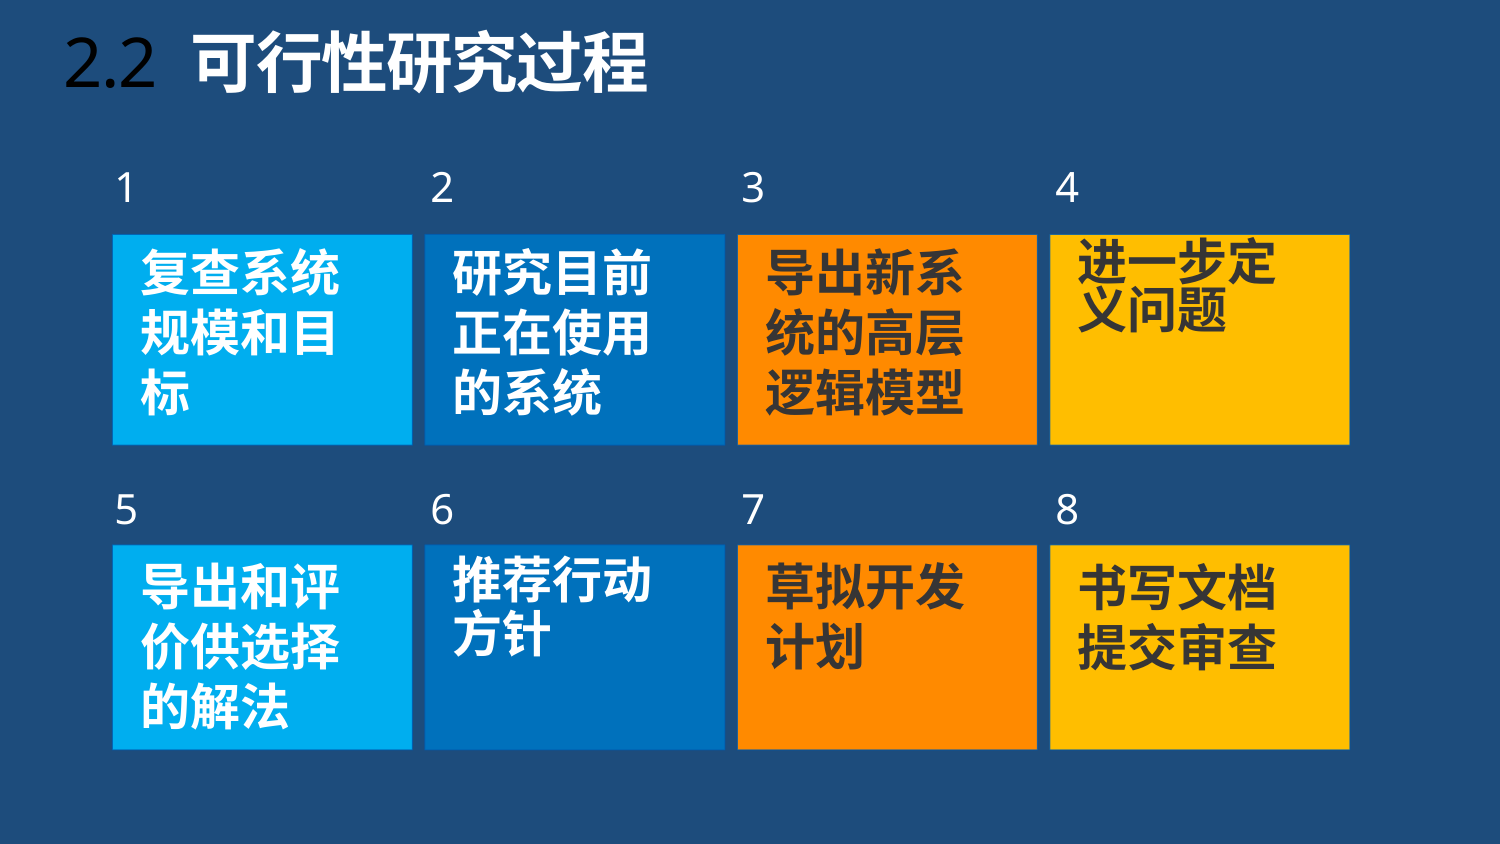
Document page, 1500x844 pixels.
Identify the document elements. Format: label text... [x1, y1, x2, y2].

text_box 4 [1040, 159, 1095, 220]
text_box 3 [726, 159, 781, 220]
title 2.2 可行性研究过程 [63, 28, 1436, 104]
text_box 8 [1040, 480, 1095, 541]
text_box 1 [99, 159, 154, 220]
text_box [112, 544, 413, 751]
text_box 6 [415, 480, 470, 541]
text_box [112, 234, 413, 446]
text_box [737, 544, 1038, 751]
text_box 5 [99, 480, 154, 541]
text_box 7 [726, 480, 781, 541]
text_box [1049, 544, 1351, 751]
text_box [424, 544, 726, 751]
text_box 2 [415, 159, 470, 220]
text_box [737, 234, 1038, 446]
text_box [1049, 234, 1351, 446]
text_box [424, 234, 726, 446]
